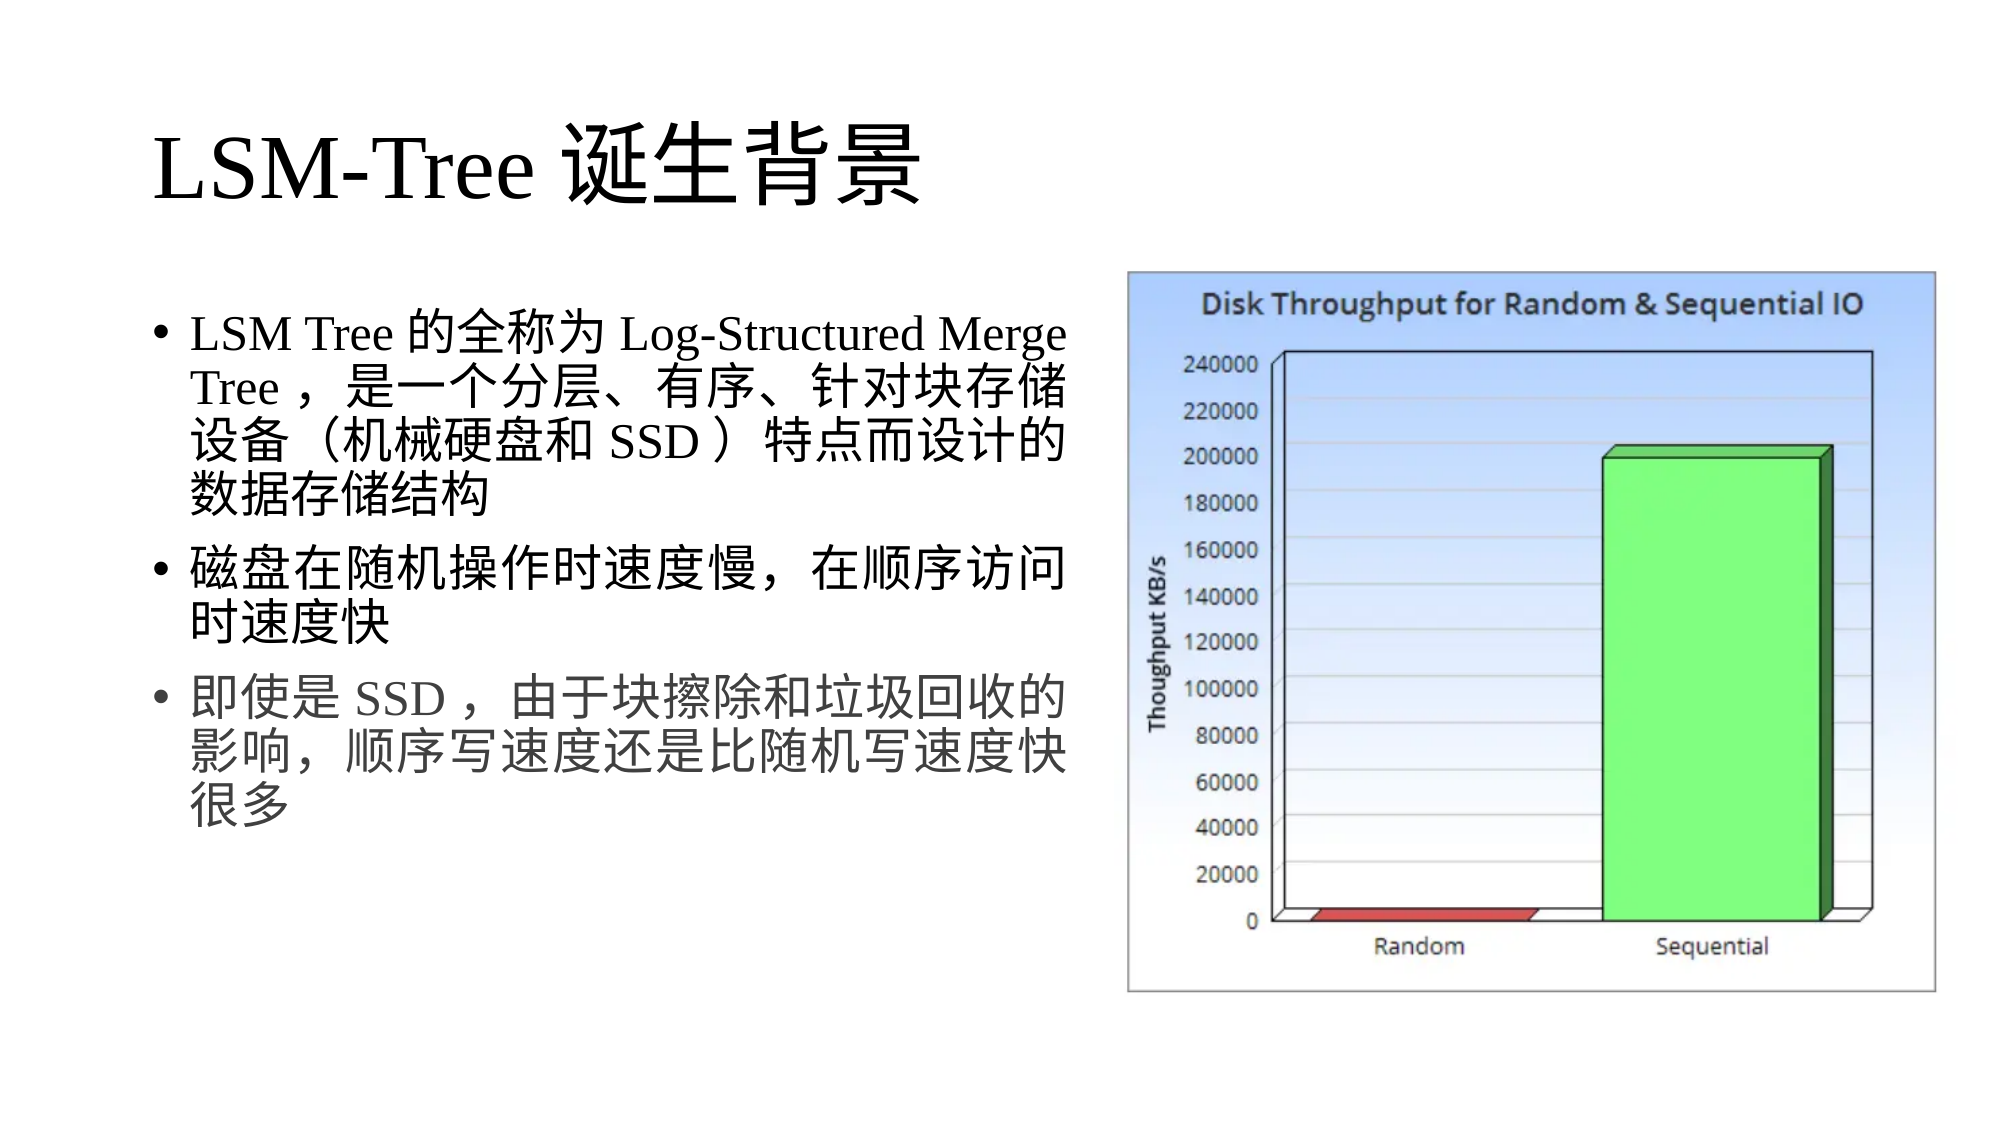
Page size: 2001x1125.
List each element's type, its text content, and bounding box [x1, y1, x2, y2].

picture [1113, 239, 1958, 1014]
list LSM Tree的全称为Log-Structured Merge Tree，是一个分层、有序、针对块存储设备（机械硬盘和SSD）特点而设计的数据存储结构 磁盘在随机操作时速度慢，在顺序访问时速度快 即使是SSD，由于块擦除和垃圾回收的影响，顺序写速度还是比随机写速度快很多 [137, 299, 1083, 1014]
title LSM-Tree诞生背景 [137, 59, 1863, 278]
